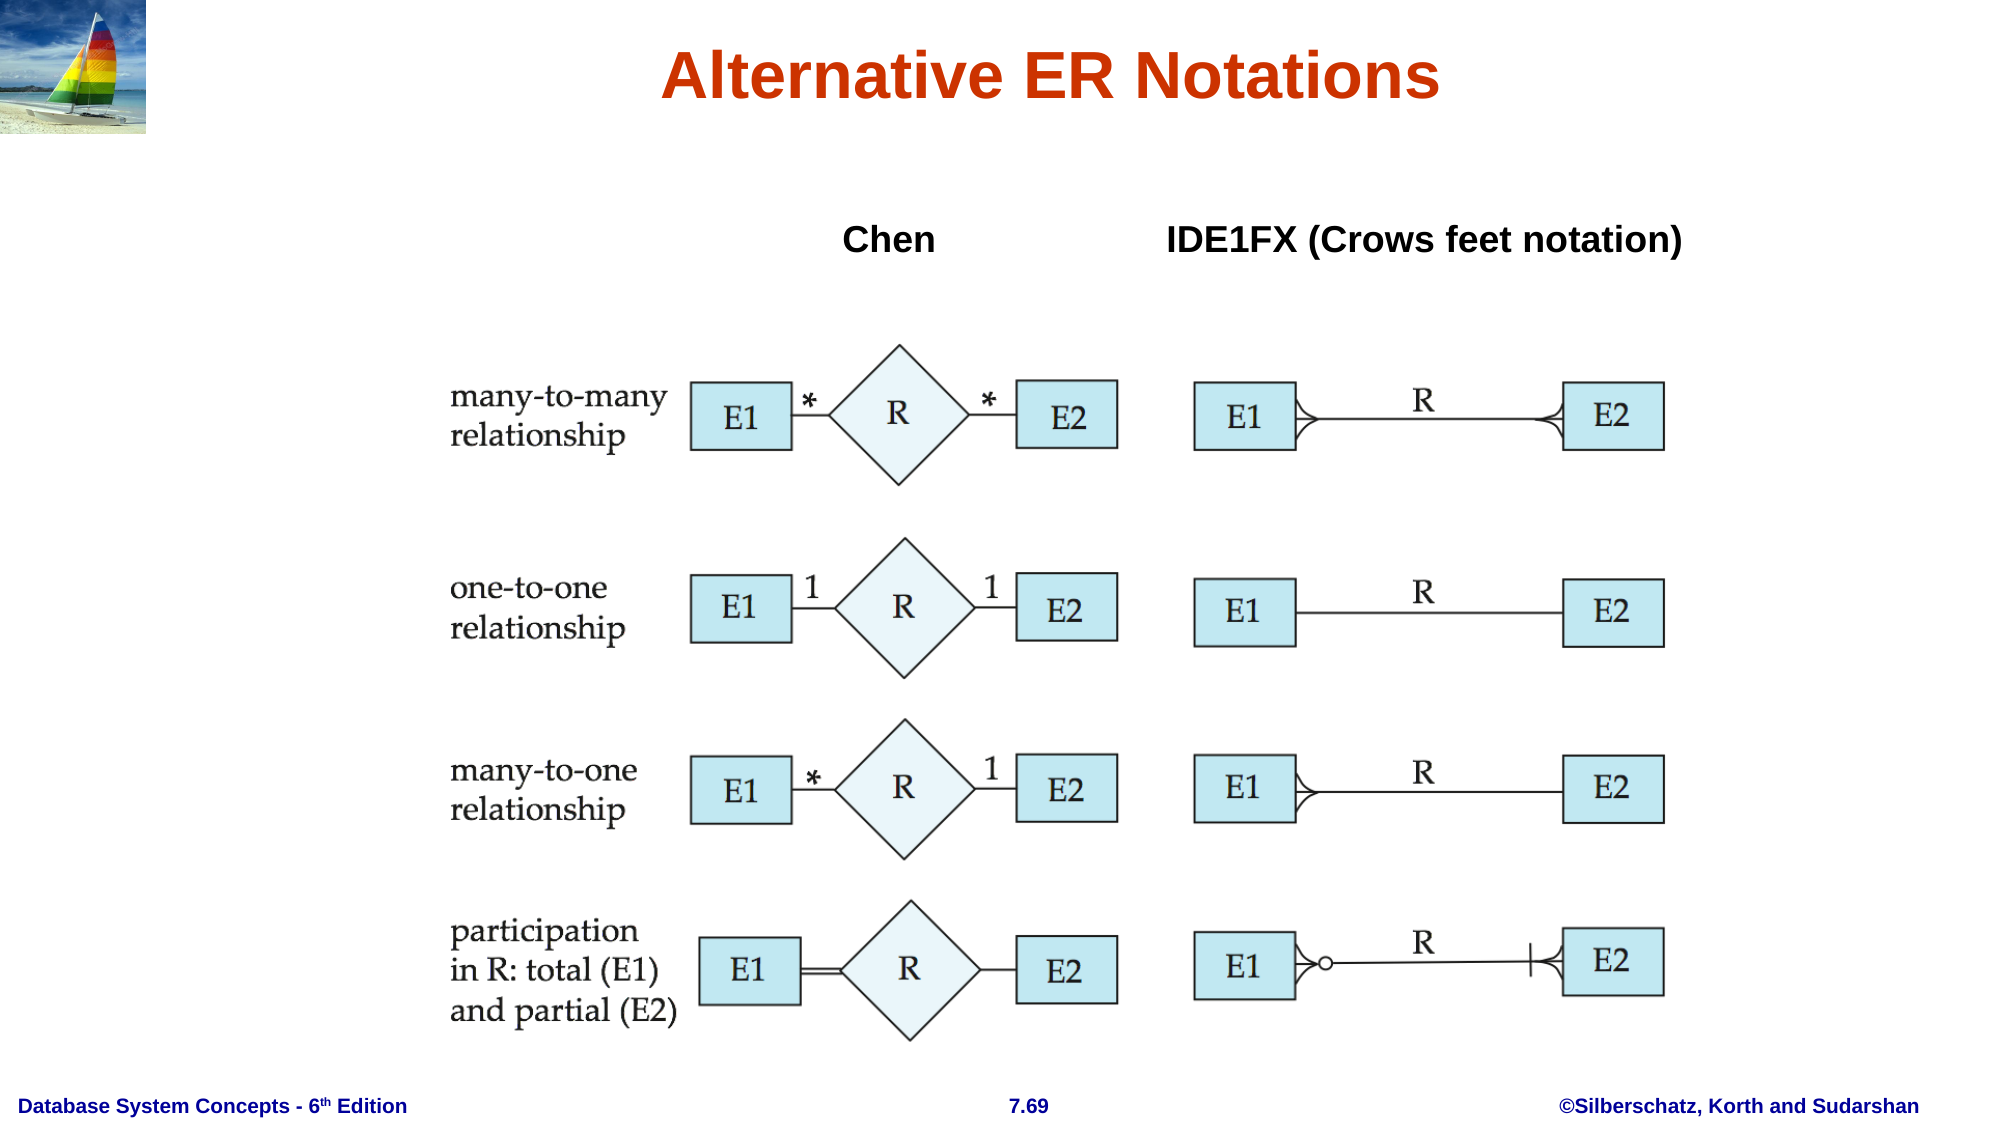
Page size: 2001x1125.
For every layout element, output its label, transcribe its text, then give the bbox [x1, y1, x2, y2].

picture [0, 0, 146, 134]
picture [450, 292, 1691, 1051]
list Chen IDE1FX (Crows feet notation) [354, 207, 1706, 311]
title Alternative ER Notations [167, 18, 1935, 120]
